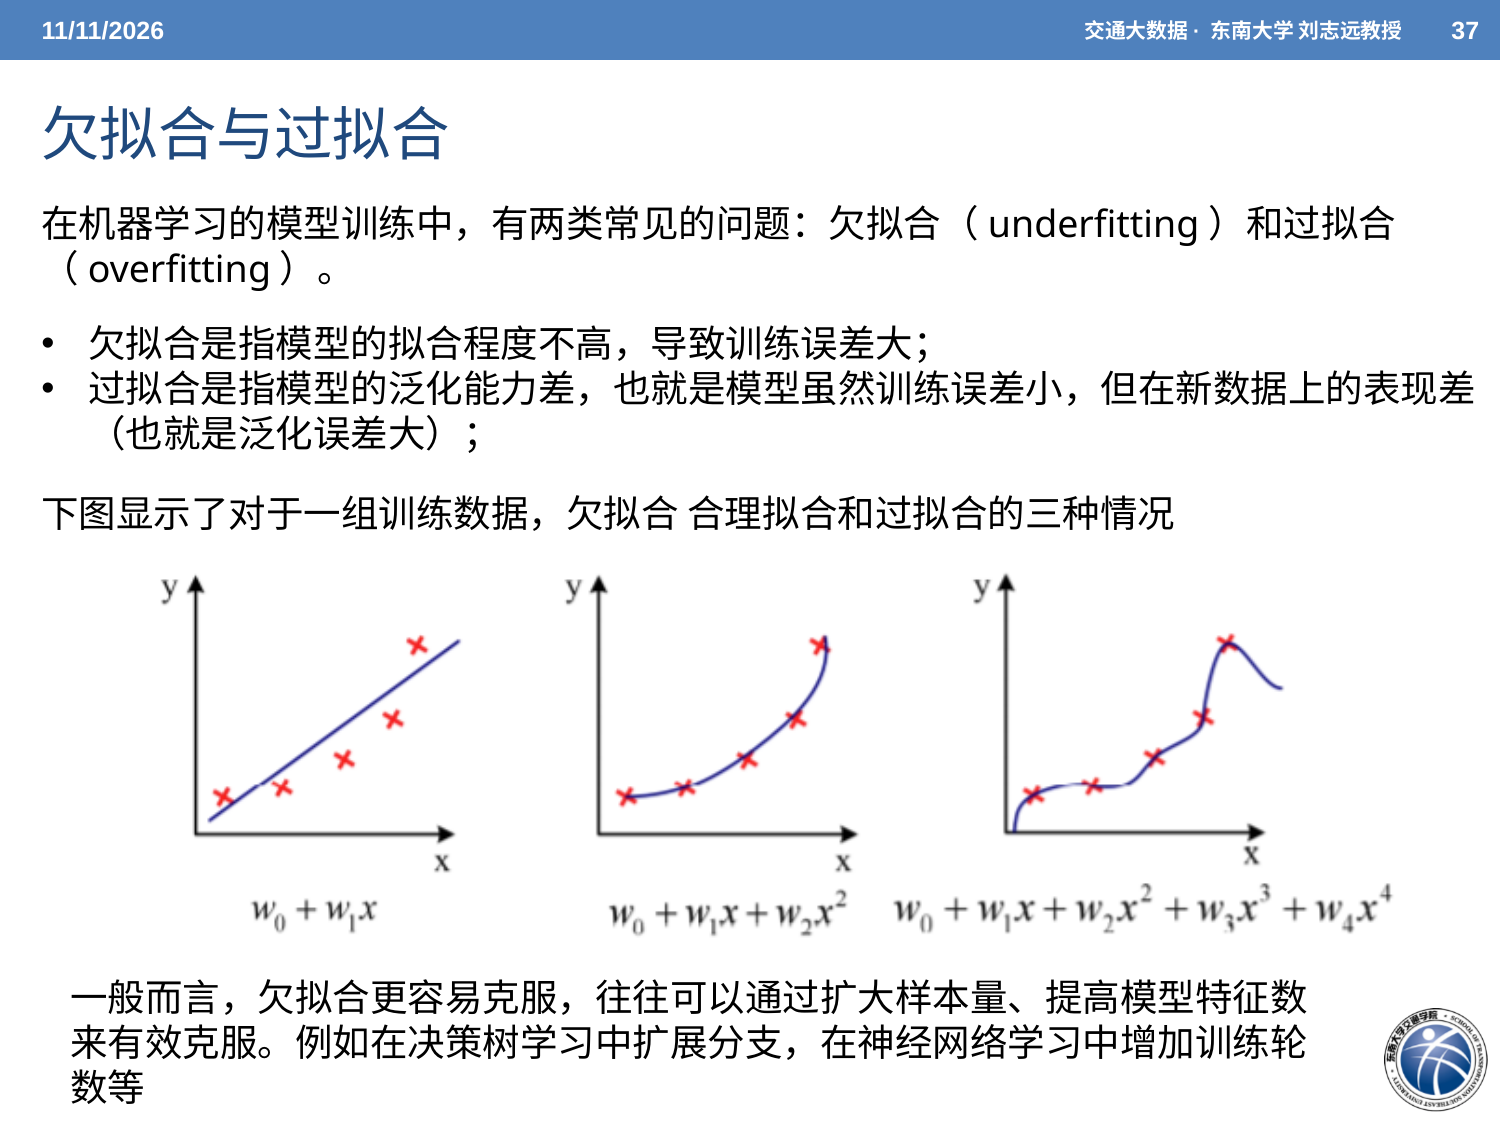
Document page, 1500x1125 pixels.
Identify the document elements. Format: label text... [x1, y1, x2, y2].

footer 交通大数据· 东南大学 刘志远教授 [624, 2, 1418, 58]
slide_number 37 [1436, 2, 1500, 58]
title 欠拟合与过拟合 [26, 72, 1377, 192]
picture [63, 539, 1437, 964]
picture [1384, 1008, 1489, 1112]
text_box 在机器学习的模型训练中，有两类常见的问题：欠拟合（underfitting）和过拟合（overfitting）。 欠拟合是指模型的拟合程度不高，导致训练误差大； 过拟合是指模型的泛化能力差，也就是模型虽然训练误差小，但在新数据上的表现差（也就是泛化误差大）； 下图显示了对于一组训练数据，欠拟合 合理拟合和过拟合的三种情况 [26, 192, 1500, 543]
text_box 一般而言，欠拟合更容易克服，往往可以通过扩大样本量、提高模型特征数来有效克服。例如在决策树学习中扩展分支，在神经网络学习中增加训练轮数等 [55, 966, 1348, 1117]
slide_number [26, 2, 502, 58]
